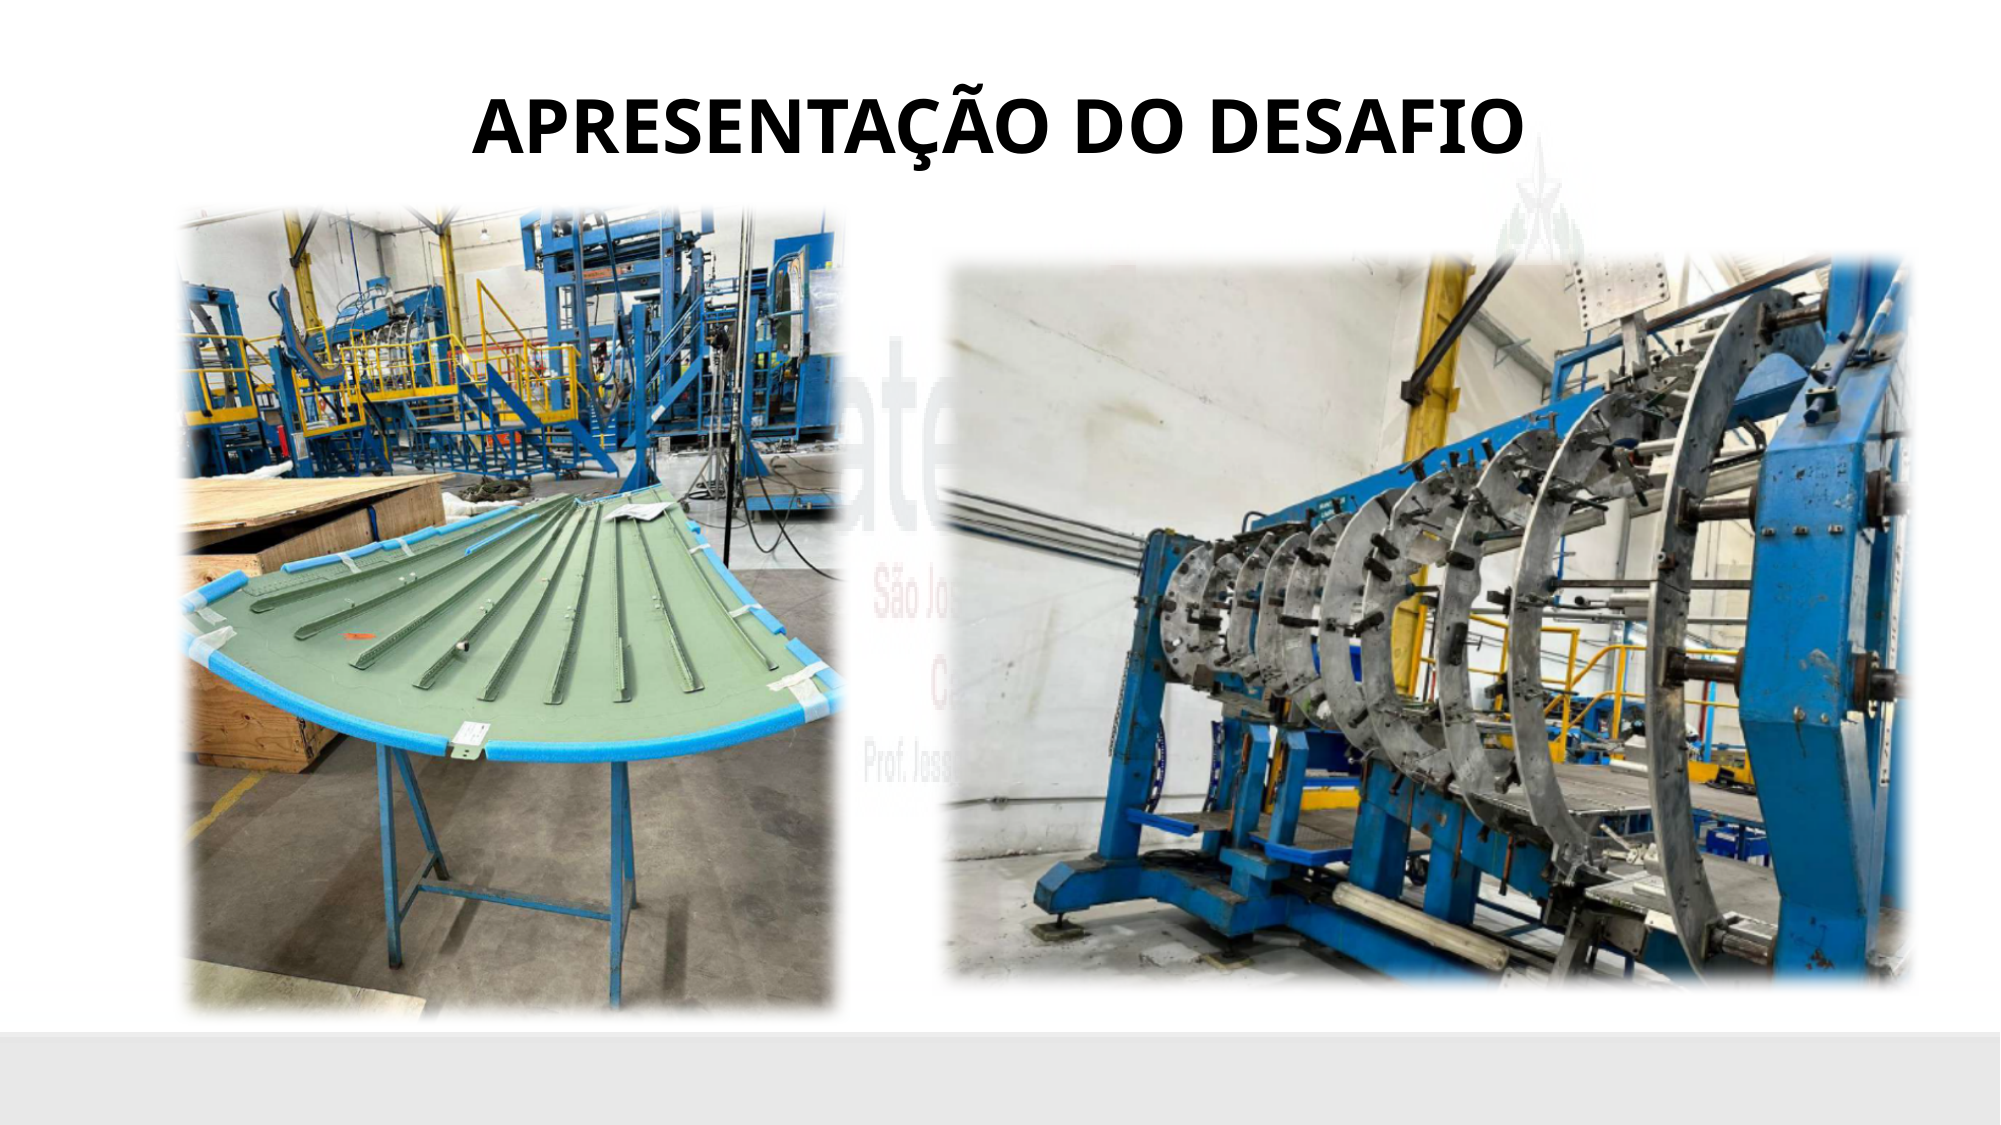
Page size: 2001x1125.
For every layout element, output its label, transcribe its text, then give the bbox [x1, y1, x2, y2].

title Apresentação do desafio [300, 0, 1700, 248]
picture [932, 246, 1919, 996]
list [173, 202, 853, 1026]
